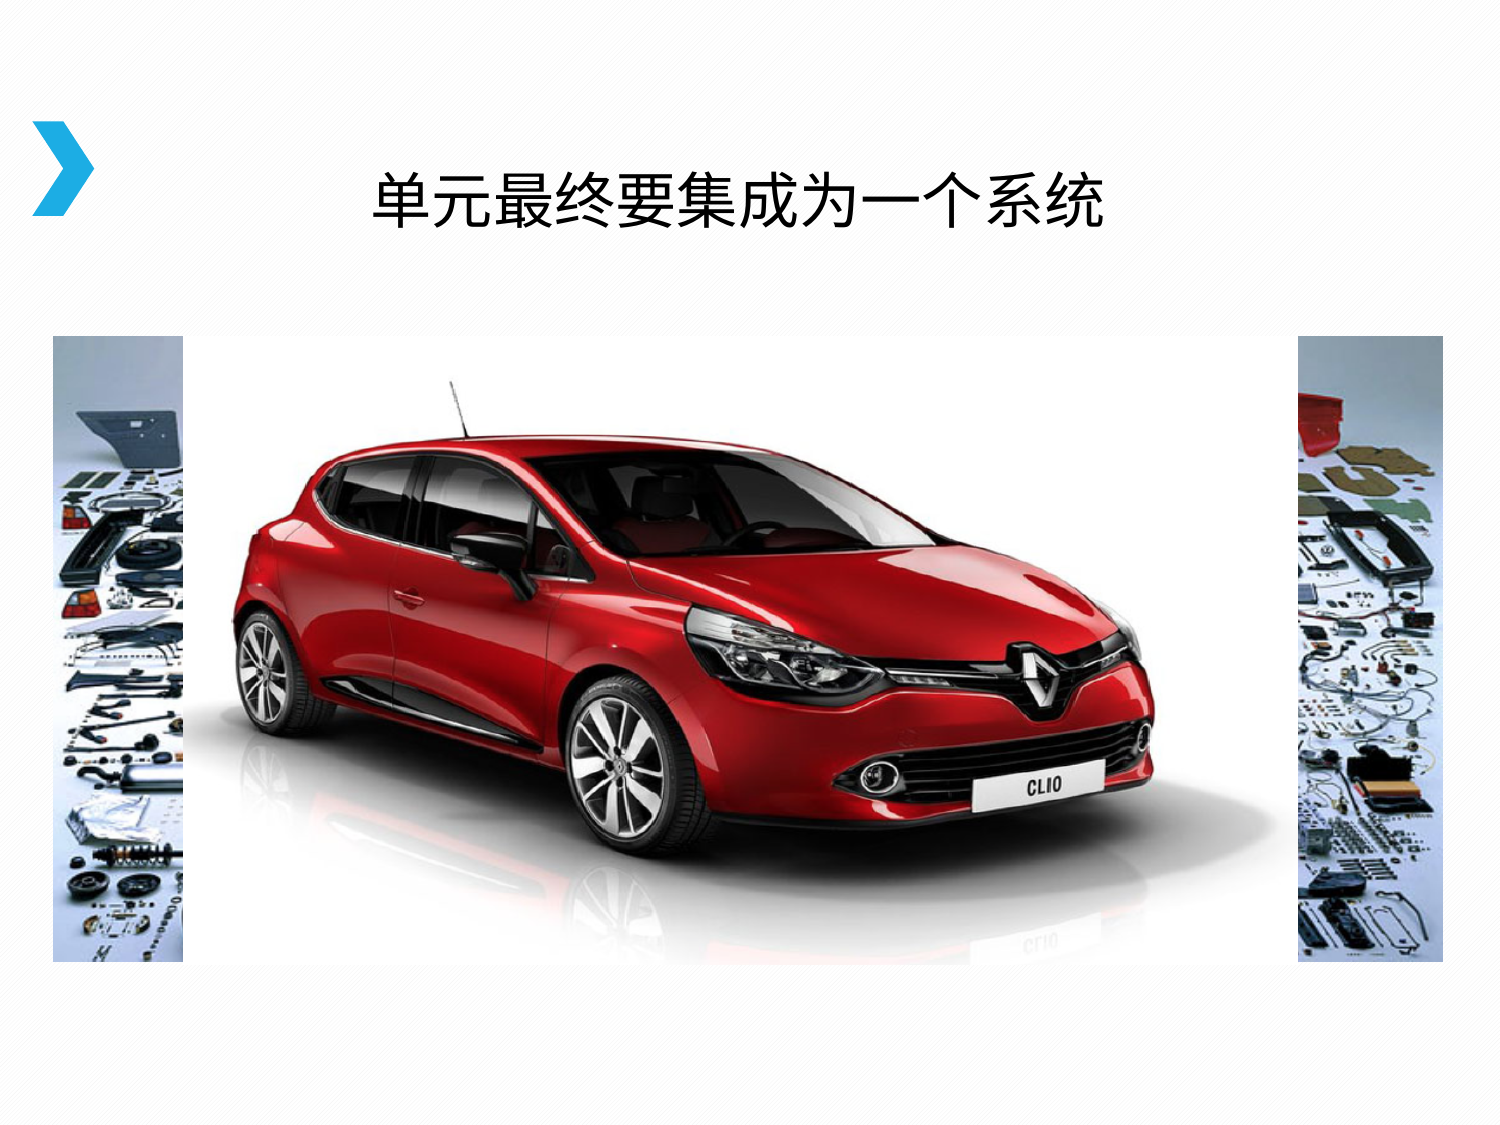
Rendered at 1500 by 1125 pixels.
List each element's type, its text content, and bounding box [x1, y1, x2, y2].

picture [52, 335, 1443, 965]
title 单元最终要集成为一个系统 [159, 139, 1317, 244]
